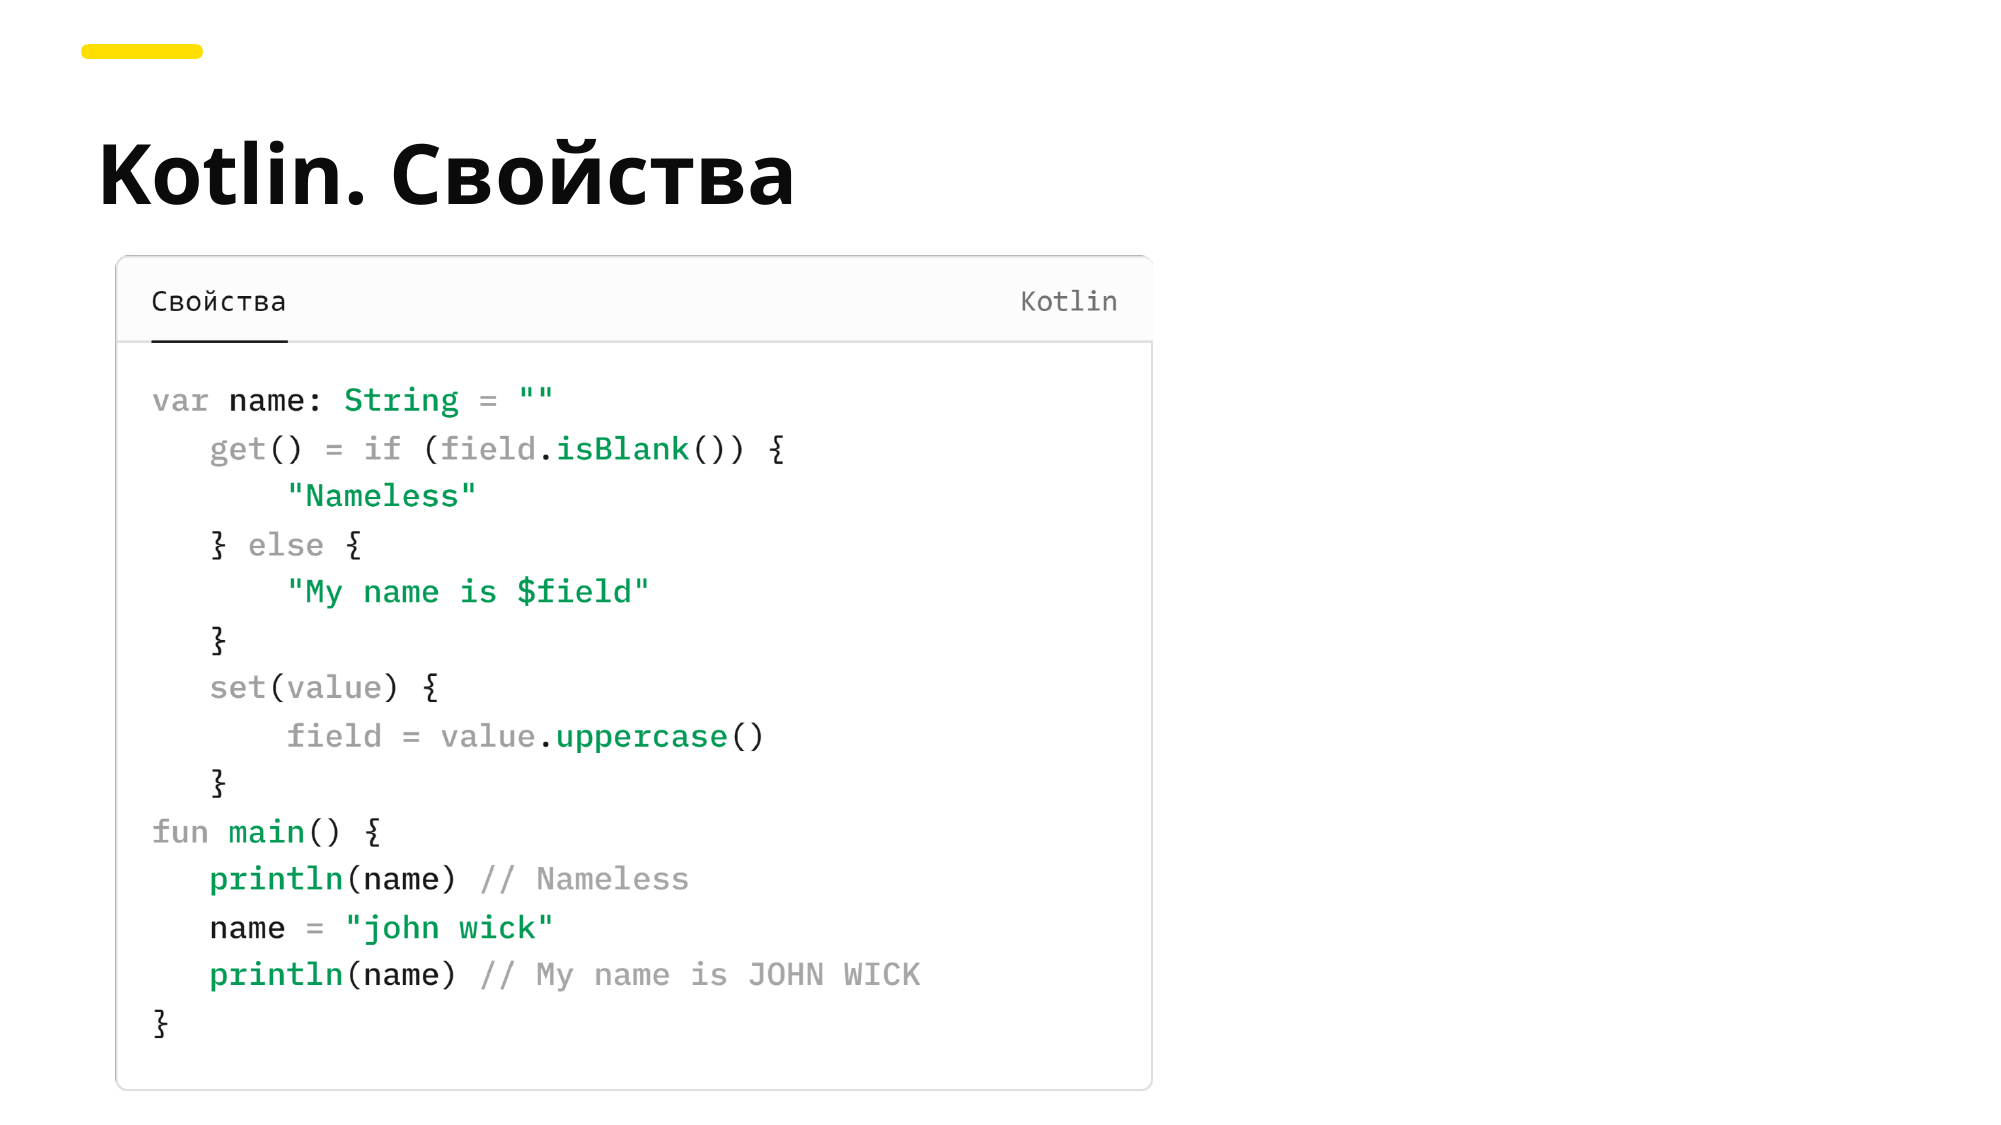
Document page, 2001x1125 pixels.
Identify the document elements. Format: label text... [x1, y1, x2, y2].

picture [81, 221, 1187, 1125]
text_box [81, 44, 203, 59]
text_box Kotlin. Свойства [81, 108, 1822, 222]
